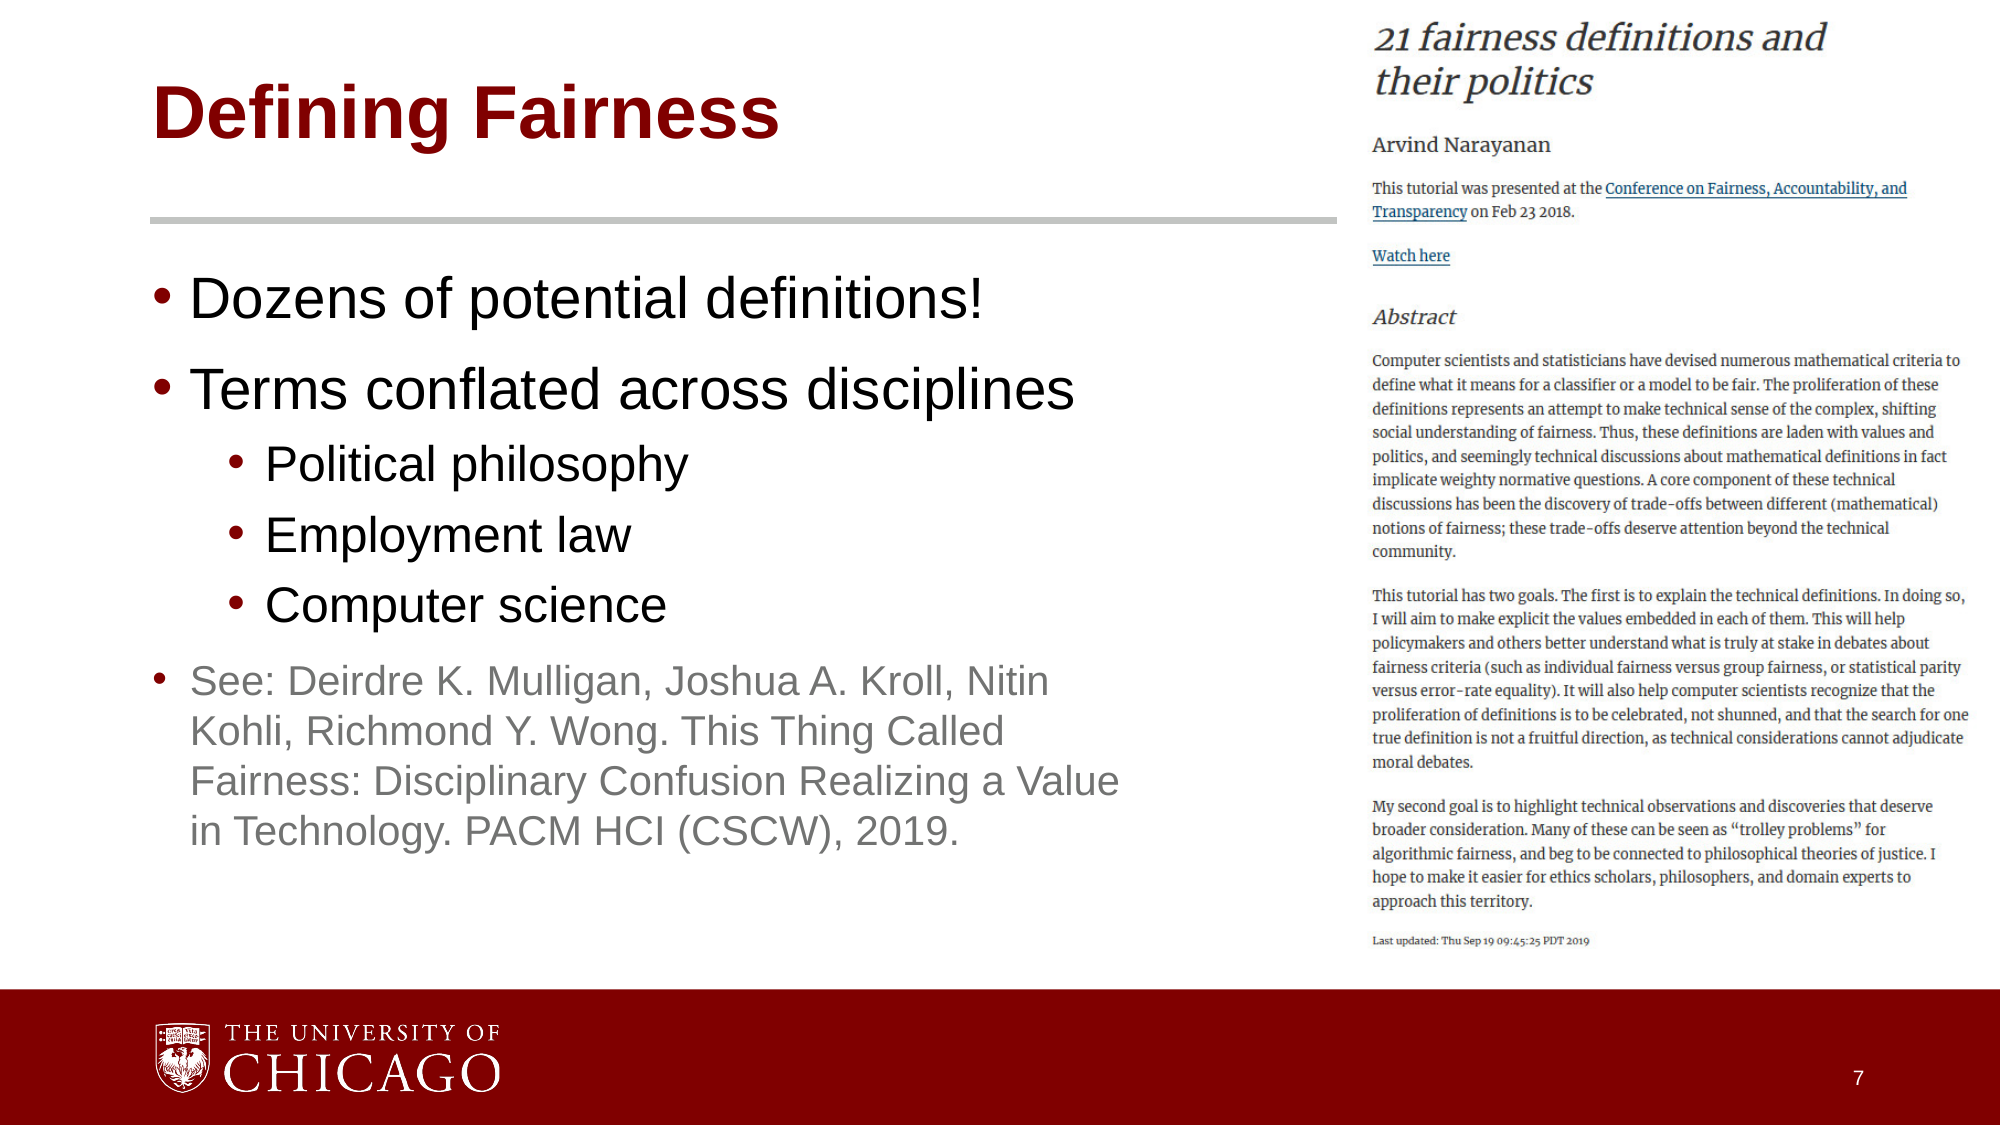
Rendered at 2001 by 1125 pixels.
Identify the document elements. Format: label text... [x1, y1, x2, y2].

picture [1341, 0, 2000, 986]
slide_number 7 [1412, 1046, 1880, 1107]
list Dozens of potential definitions! Terms conflated across disciplines Political philosophy Employment law Computer science See: Deirdre K. Mulligan, Joshua A. Kroll, Nitin Kohli, Richmond Y. Wong. This Thing Called Fairness: Disciplinary Confusion Realizing a Value in Technology. PACM HCI (CSCW), 2019. [137, 253, 1166, 959]
title Defining Fairness [137, 0, 1341, 218]
